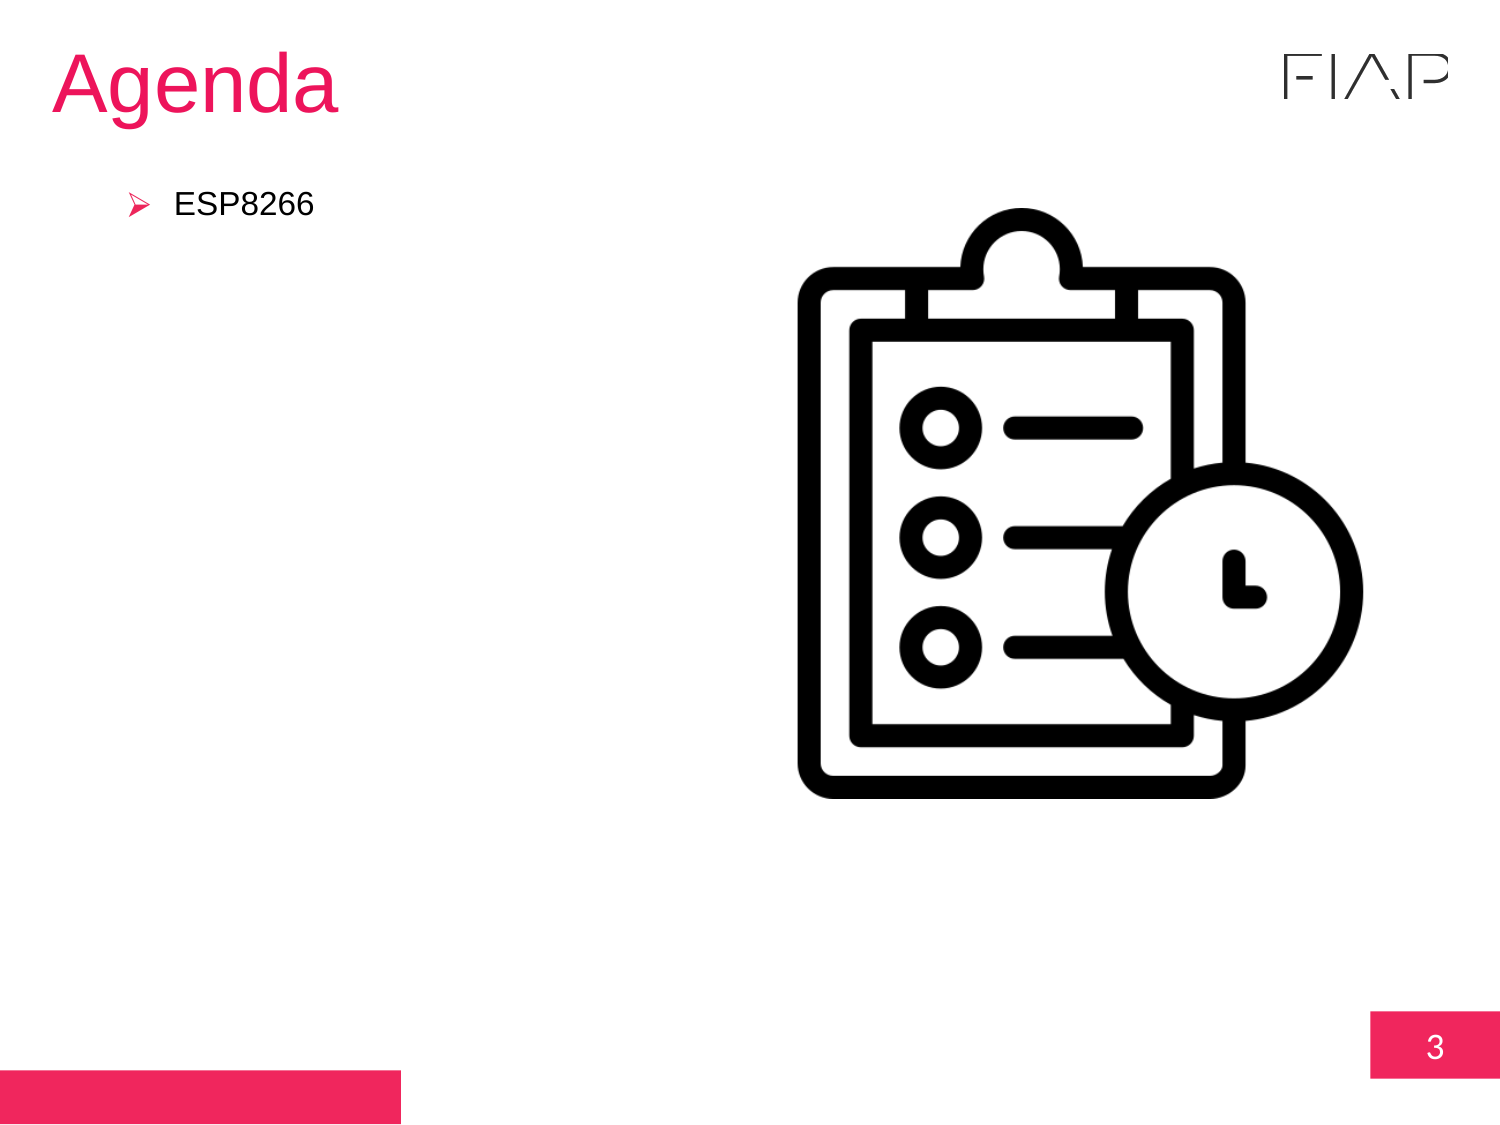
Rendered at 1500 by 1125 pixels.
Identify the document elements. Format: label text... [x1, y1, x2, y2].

text_box ESP8266 [112, 154, 871, 230]
picture [1284, 54, 1448, 99]
text_box Agenda [37, 21, 1075, 137]
picture [785, 207, 1377, 799]
